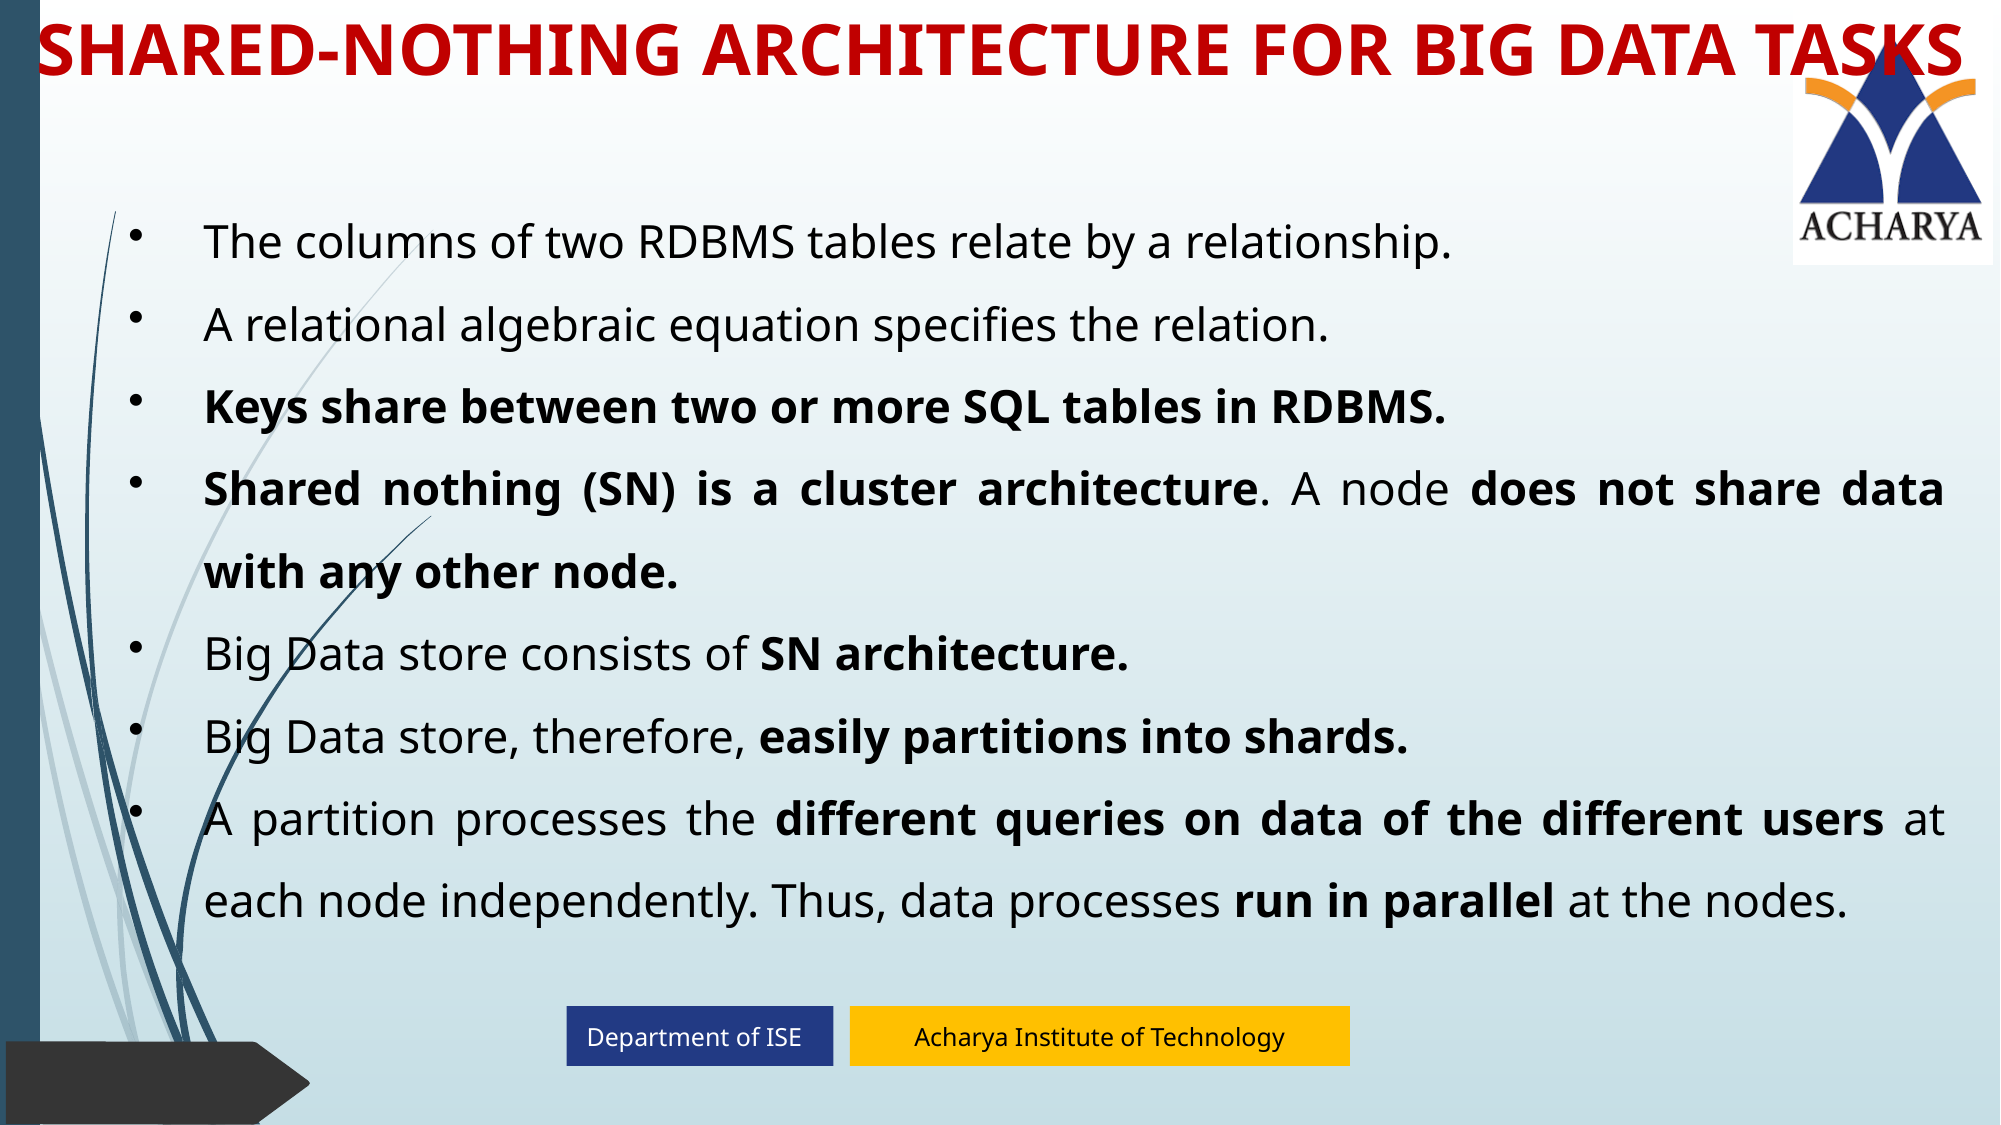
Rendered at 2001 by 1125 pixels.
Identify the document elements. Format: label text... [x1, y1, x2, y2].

list The columns of two RDBMS tables relate by a relationship. A relational algebraic equation specifies the relation. Keys share between two or more SQL tables in RDBMS. Shared nothing (SN) is a cluster architecture. A node does not share data with any other node. Big Data store consists of SN architecture. Big Data store, therefore, easily partitions into shards. A partition processes the different queries on data of the different users at each node independently. Thus, data processes run in parallel at the nodes. [128, 185, 1946, 1038]
title SHARED-NOTHING ARCHITECTURE FOR BIG DATA TASKS [22, 4, 1982, 173]
